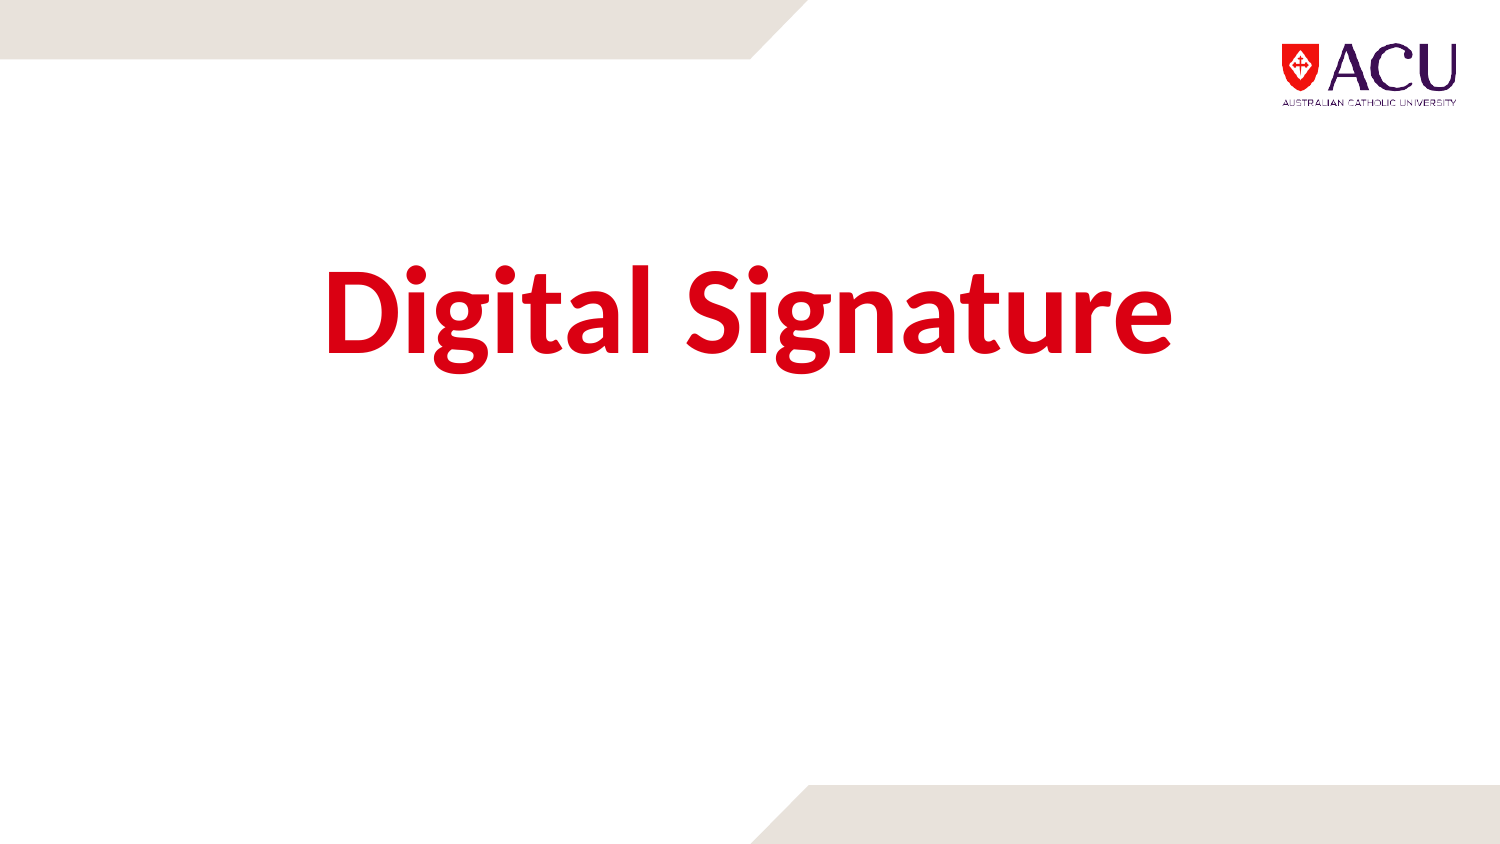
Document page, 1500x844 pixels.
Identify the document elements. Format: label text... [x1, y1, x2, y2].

picture [1282, 43, 1456, 106]
title Digital Signature [320, 226, 1180, 379]
